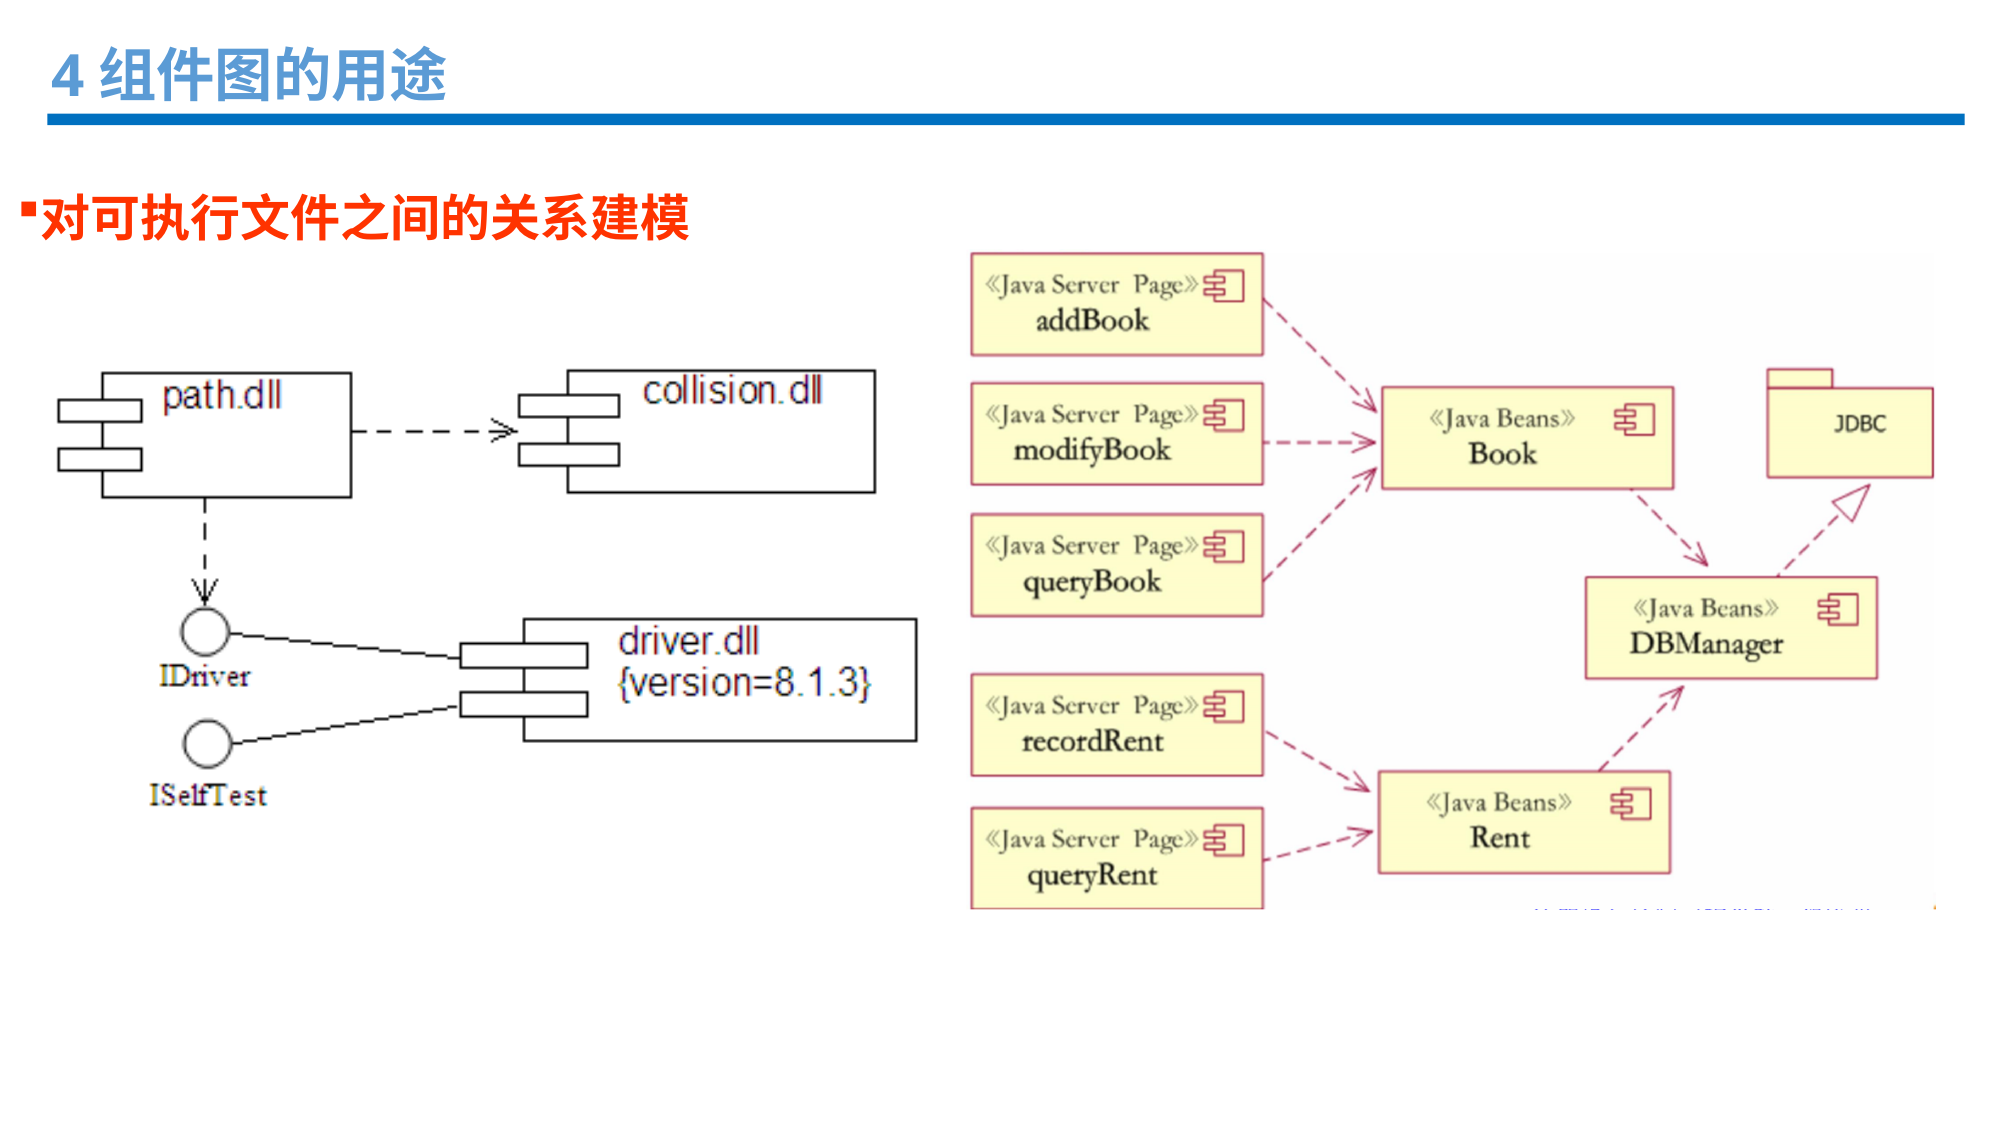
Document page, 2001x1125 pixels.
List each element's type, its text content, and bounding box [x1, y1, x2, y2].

picture [966, 249, 1936, 910]
picture [46, 358, 945, 833]
text_box 4组件图的用途 [36, 30, 463, 116]
text_box 对可执行文件之间的关系建模 [2, 178, 705, 254]
